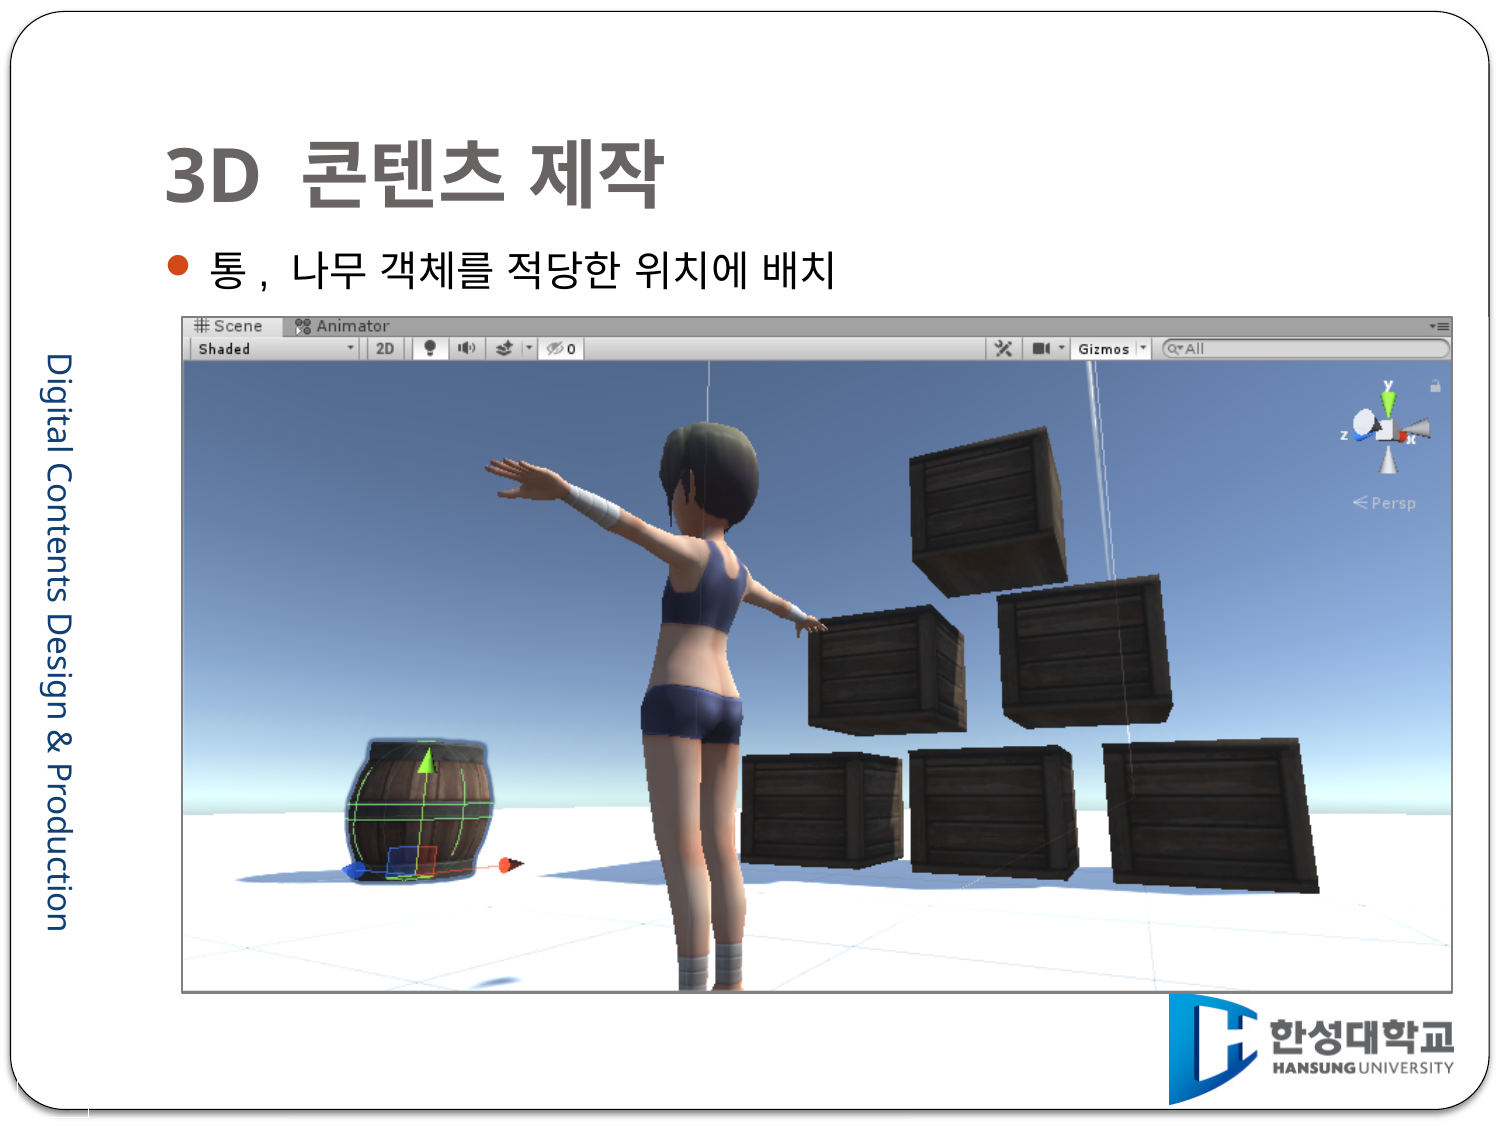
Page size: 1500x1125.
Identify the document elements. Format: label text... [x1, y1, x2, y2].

text_box 통, 나무 객체를 적당한 위치에 배치 [149, 237, 1425, 988]
picture [1169, 992, 1454, 1105]
picture [182, 317, 1452, 993]
title 3D 콘텐츠 제작 [150, 45, 1425, 233]
